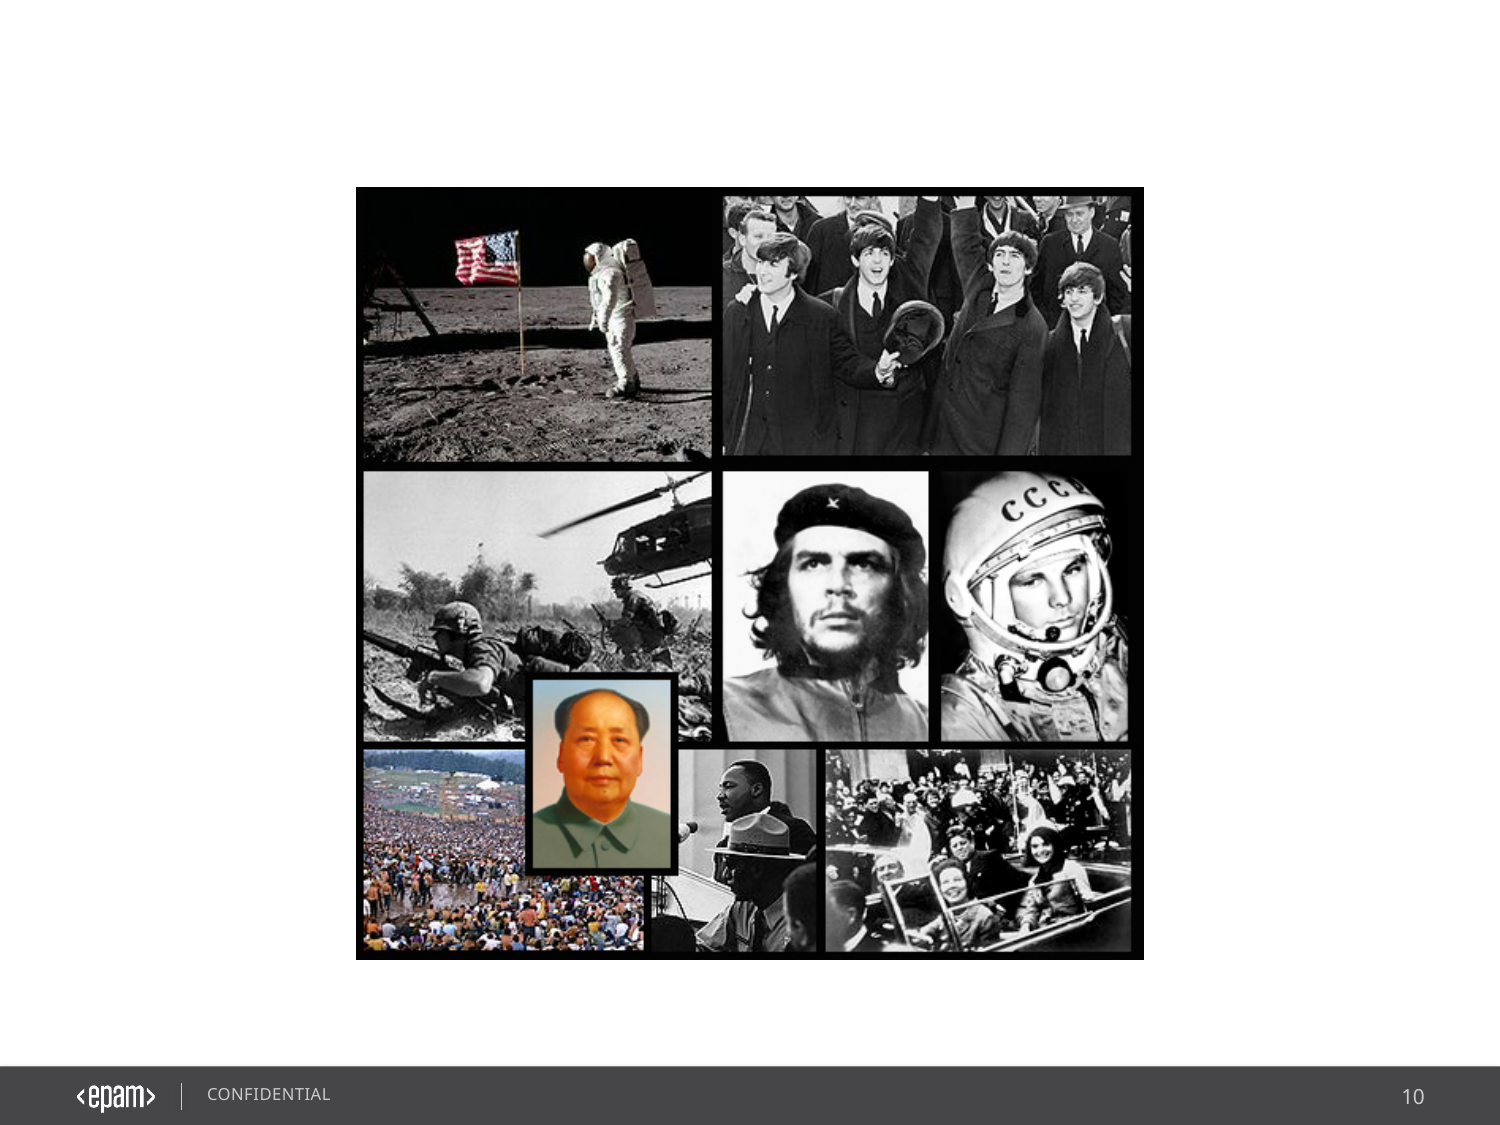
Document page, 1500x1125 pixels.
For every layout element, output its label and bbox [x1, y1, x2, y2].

picture [76, 1085, 155, 1113]
list [356, 187, 1144, 960]
